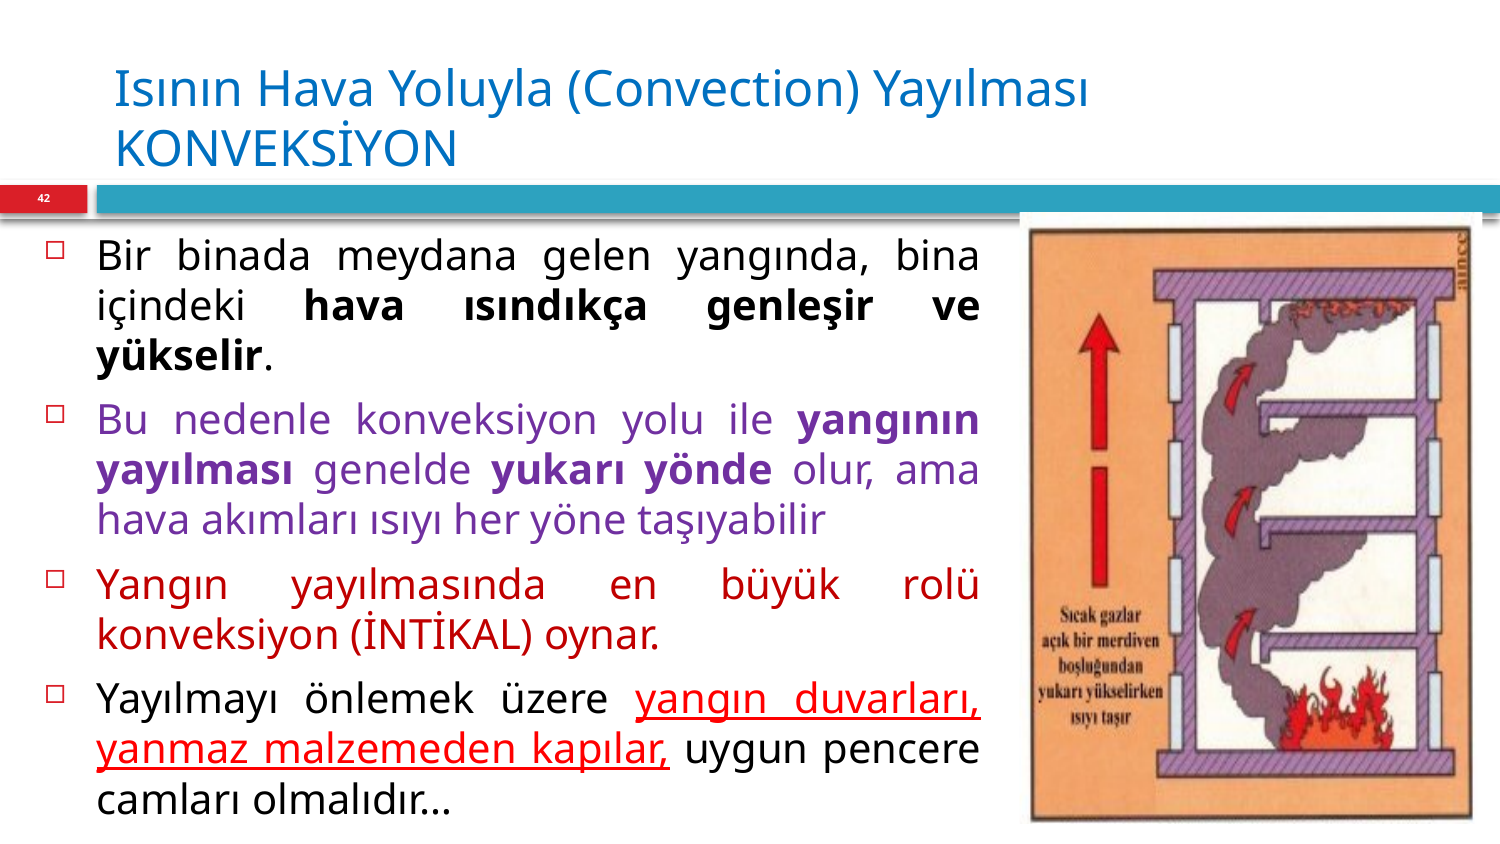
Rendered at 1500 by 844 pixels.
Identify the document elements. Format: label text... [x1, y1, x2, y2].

list Bir binada meydana gelen yangında, bina içindeki hava ısındıkça genleşir ve yükselir. Bu nedenle konveksiyon yolu ile yangının yayılması genelde yukarı yönde olur, ama hava akımları ısıyı her yöne taşıyabilir Yangın yayılmasında en büyük rolü konveksiyon (İNTİKAL) oynar. Yayılmayı önlemek üzere yangın duvarları, yanmaz malzemeden kapılar, uygun pencere camları olmalıdır… [29, 221, 997, 823]
picture [1019, 212, 1483, 824]
title Isının Hava Yoluyla (Convection) Yayılması KONVEKSİYON [99, 19, 1483, 185]
slide_number 42 [0, 184, 88, 215]
list [99, 221, 1013, 824]
